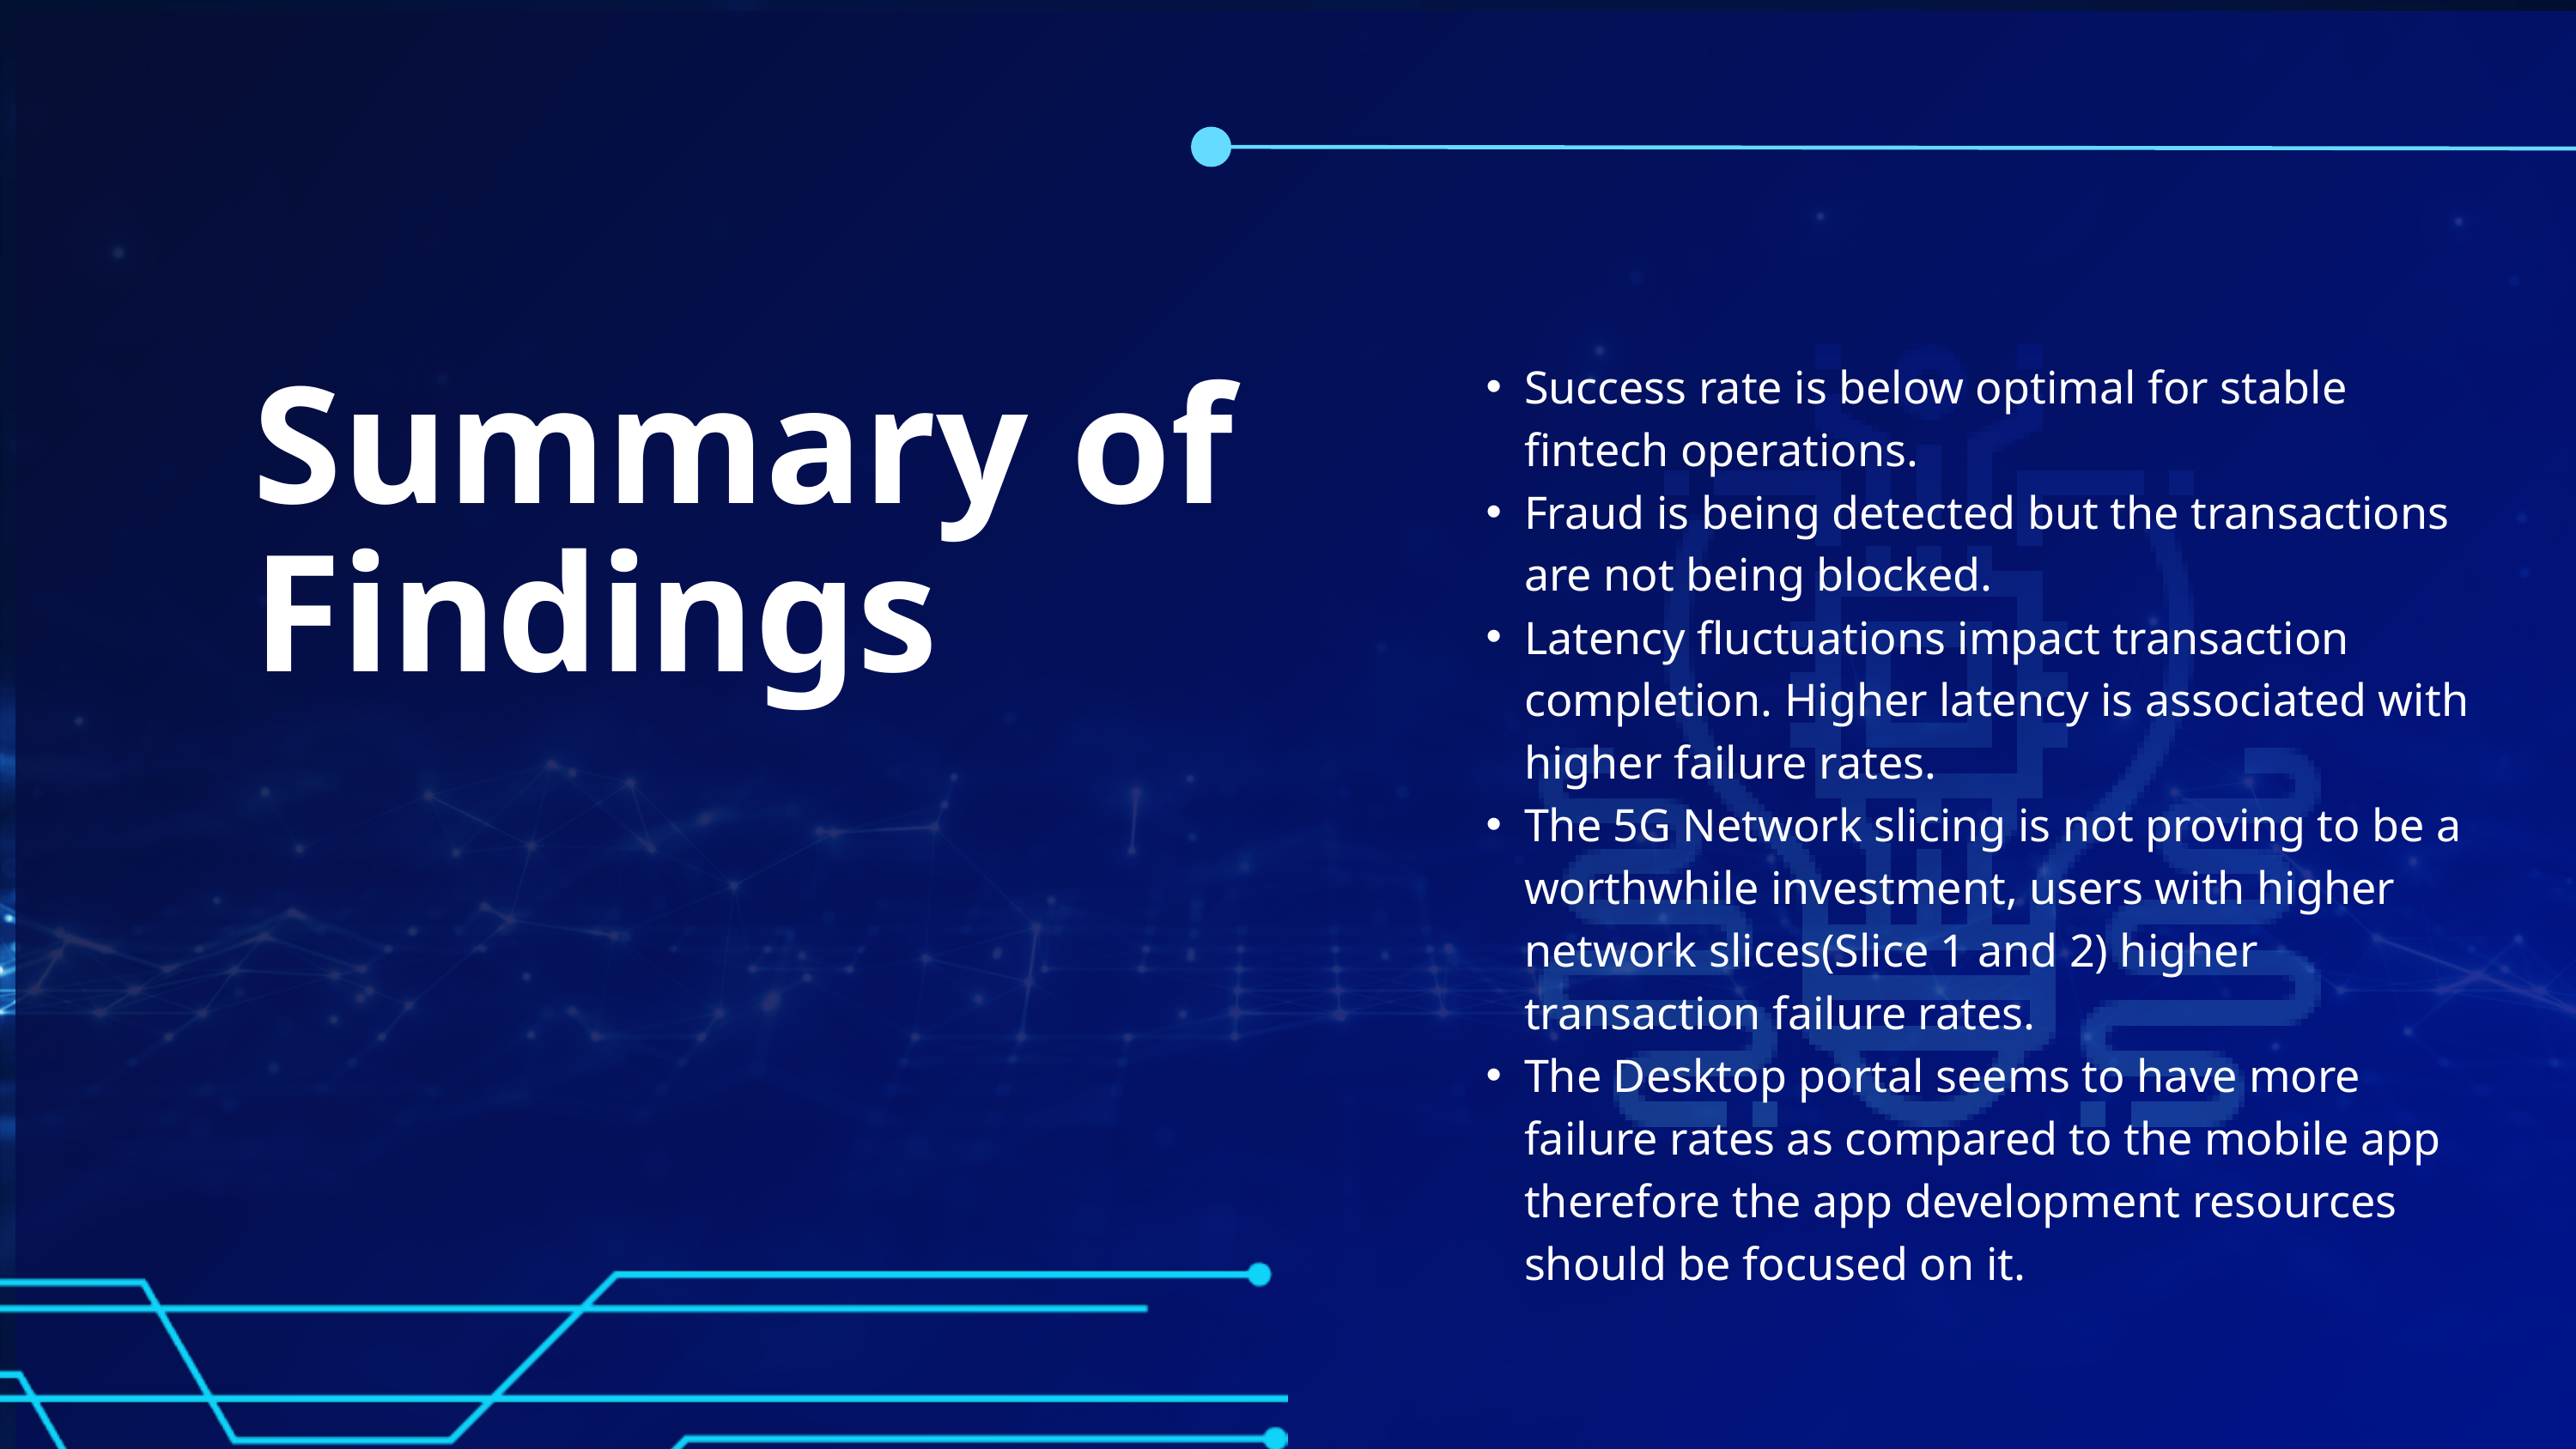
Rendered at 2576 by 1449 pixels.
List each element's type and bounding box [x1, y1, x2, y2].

text_box [15, 11, 2576, 1449]
text_box [0, 0, 2576, 1262]
text_box [0, 1262, 9, 1449]
text_box [1190, 126, 1232, 167]
